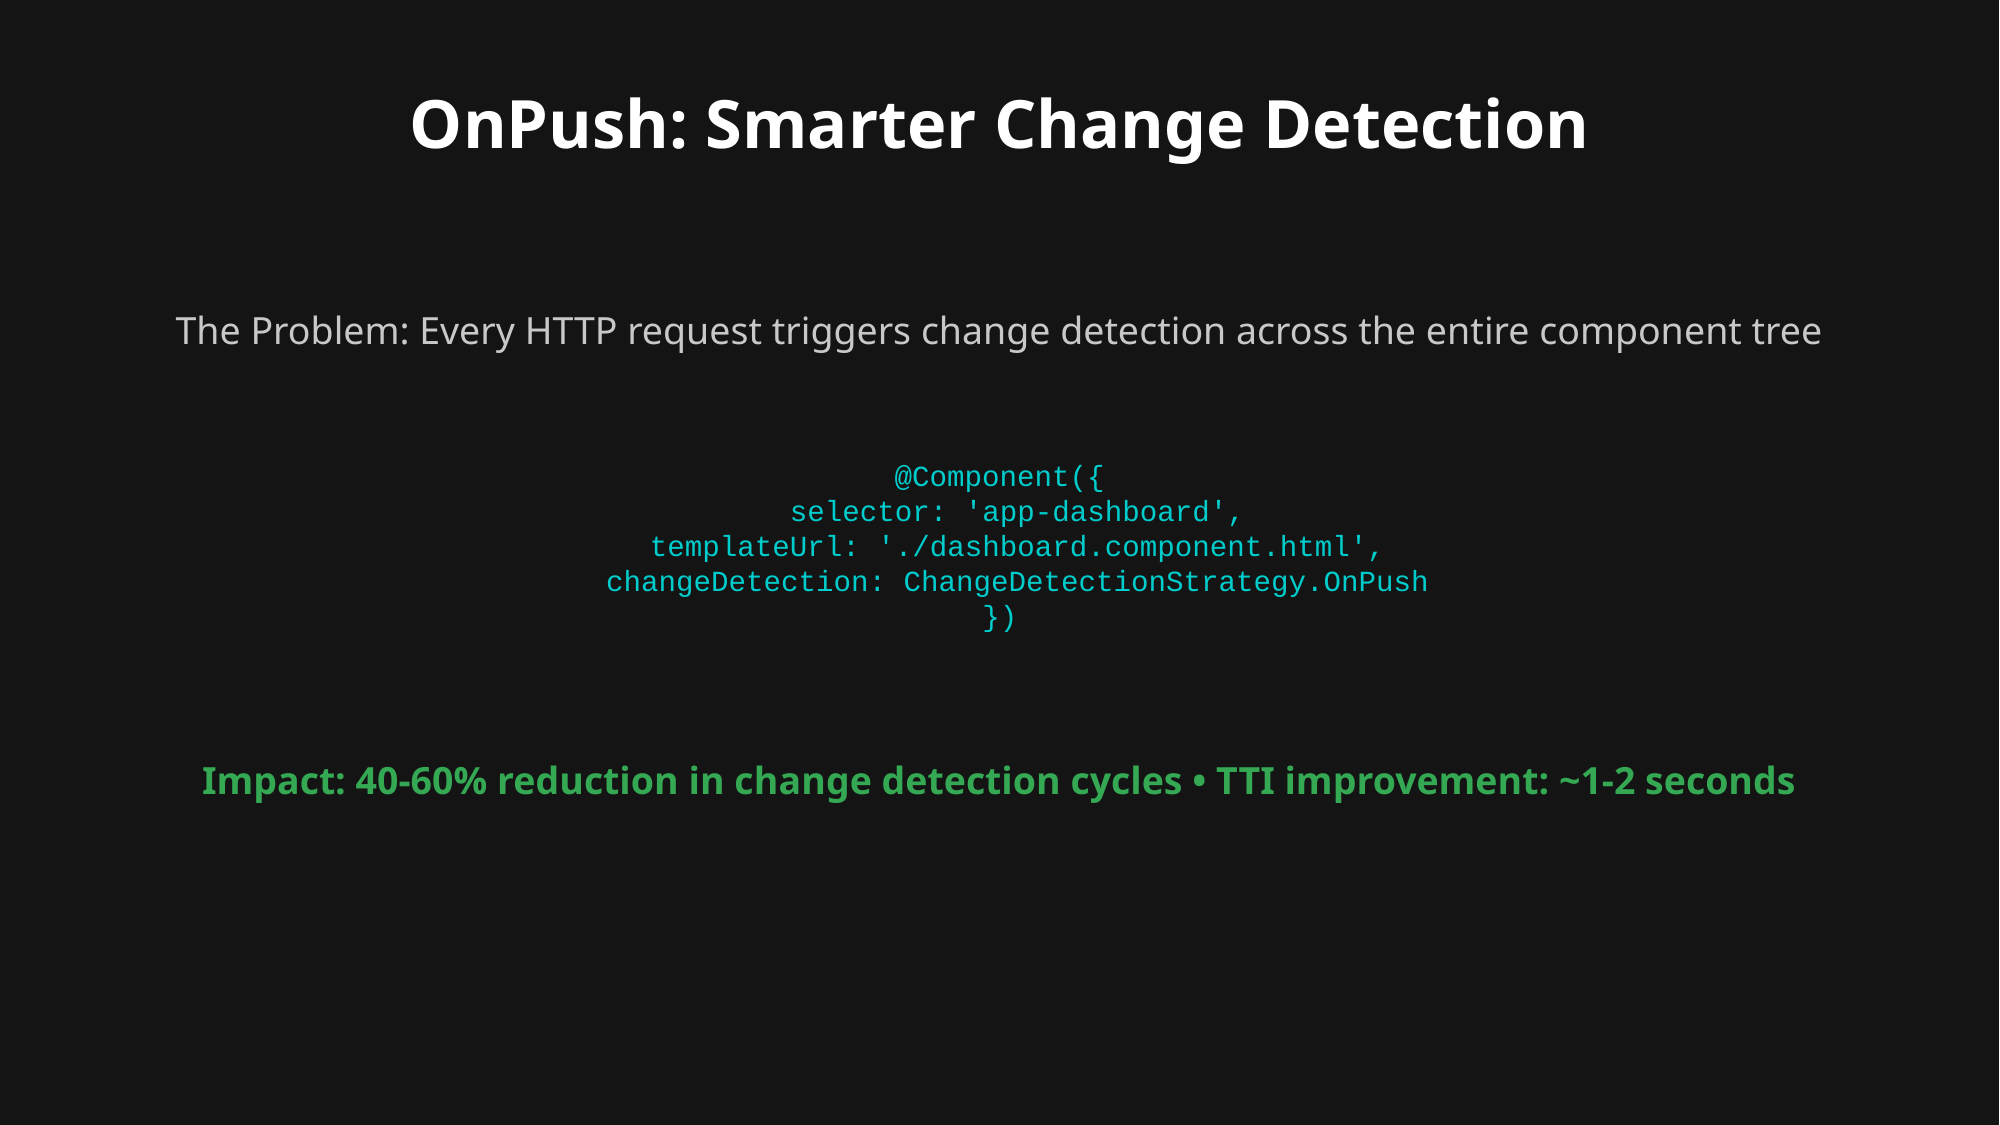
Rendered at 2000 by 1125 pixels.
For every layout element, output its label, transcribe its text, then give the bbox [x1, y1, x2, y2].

text_box @Component({ selector: 'app-dashboard', templateUrl: './dashboard.component.html', changeDetection: ChangeDetectionStrategy.OnPush }) [556, 449, 1444, 640]
text_box The Problem: Every HTTP request triggers change detection across the entire component tree [160, 299, 1839, 360]
text_box Impact: 40-60% reduction in change detection cycles • TTI improvement: ~1-2 seconds [187, 749, 1813, 810]
text_box OnPush: Smarter Change Detection [394, 74, 1605, 170]
